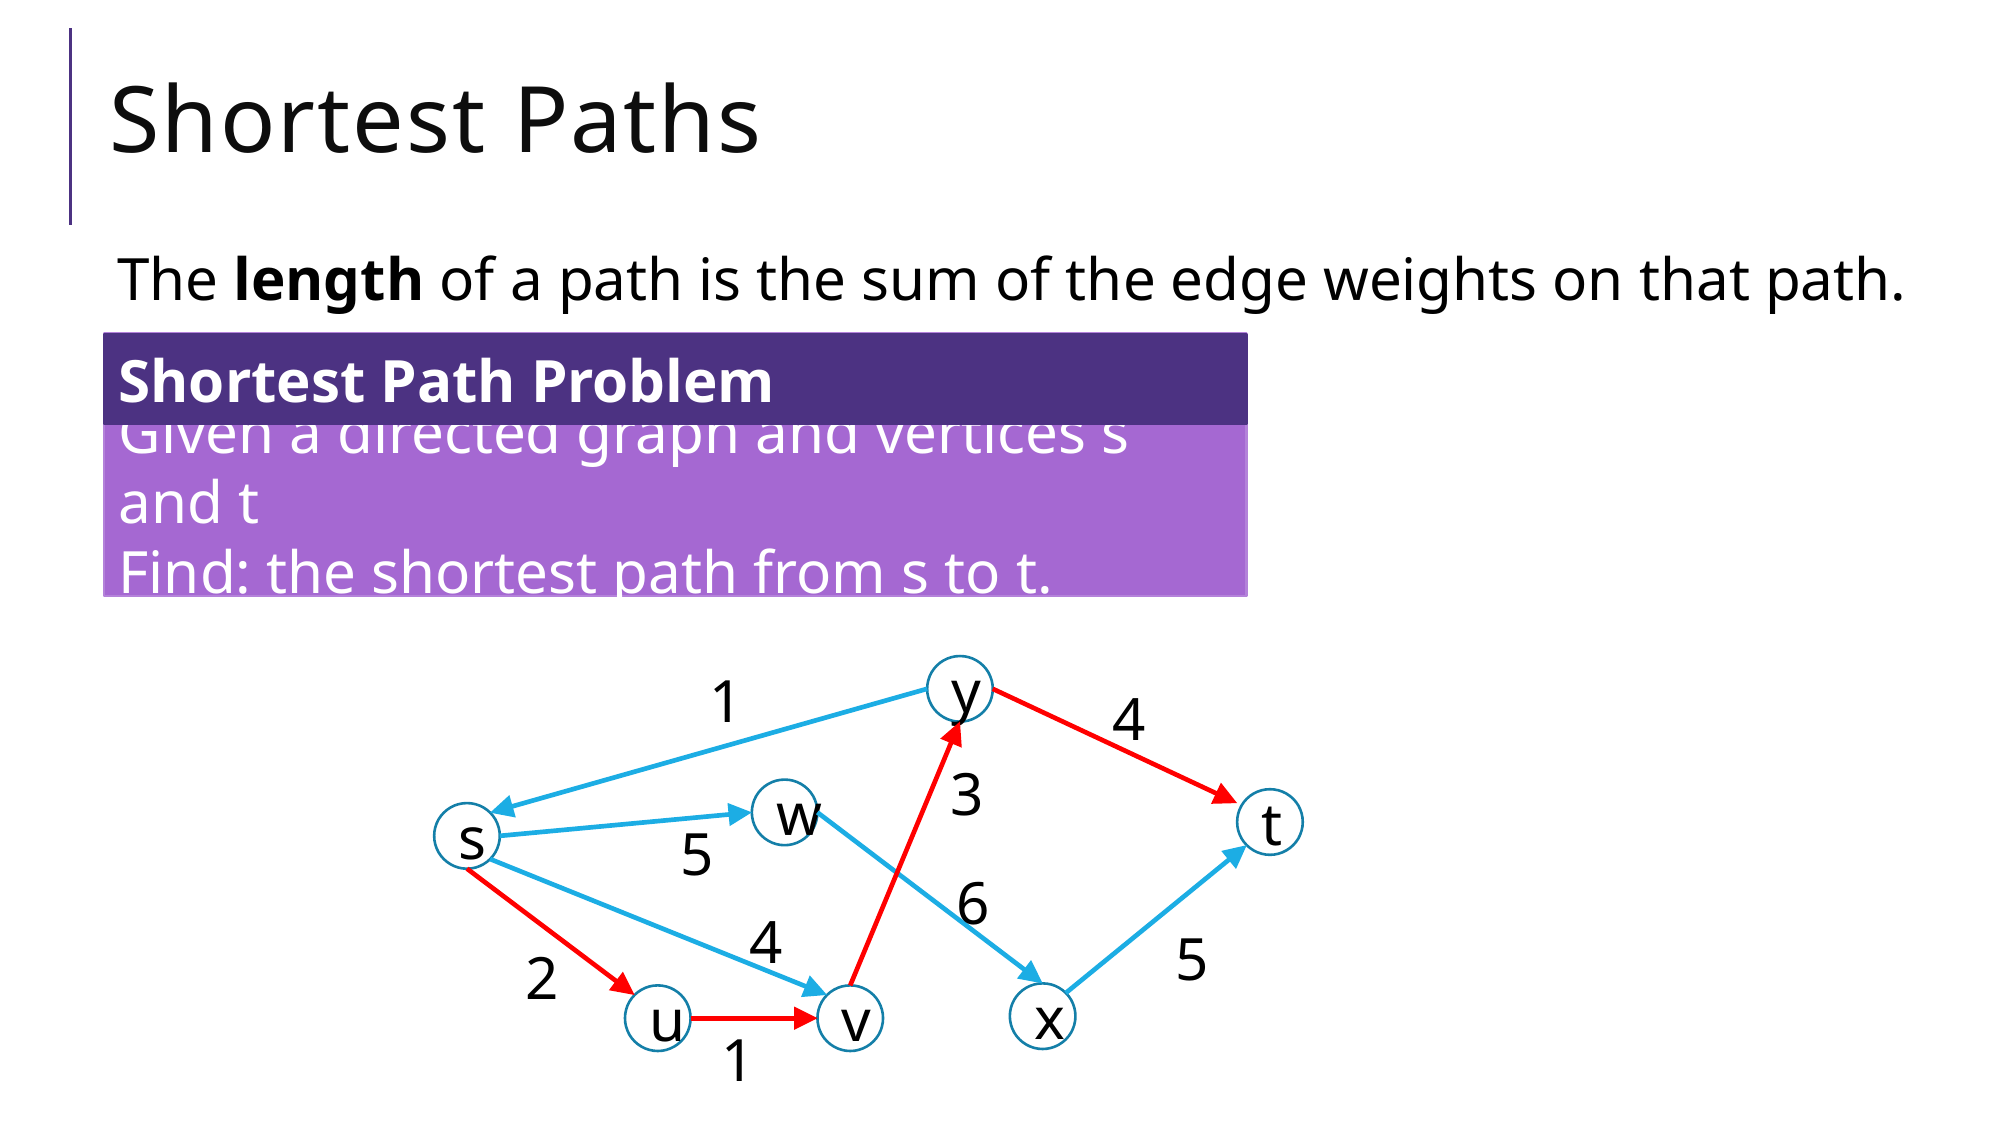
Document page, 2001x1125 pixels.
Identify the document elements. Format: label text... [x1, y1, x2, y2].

list The length of a path is the sum of the edge weights on that path. [94, 242, 1930, 344]
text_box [103, 333, 1247, 597]
title Shortest Paths [94, 43, 1930, 210]
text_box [433, 655, 1303, 1103]
